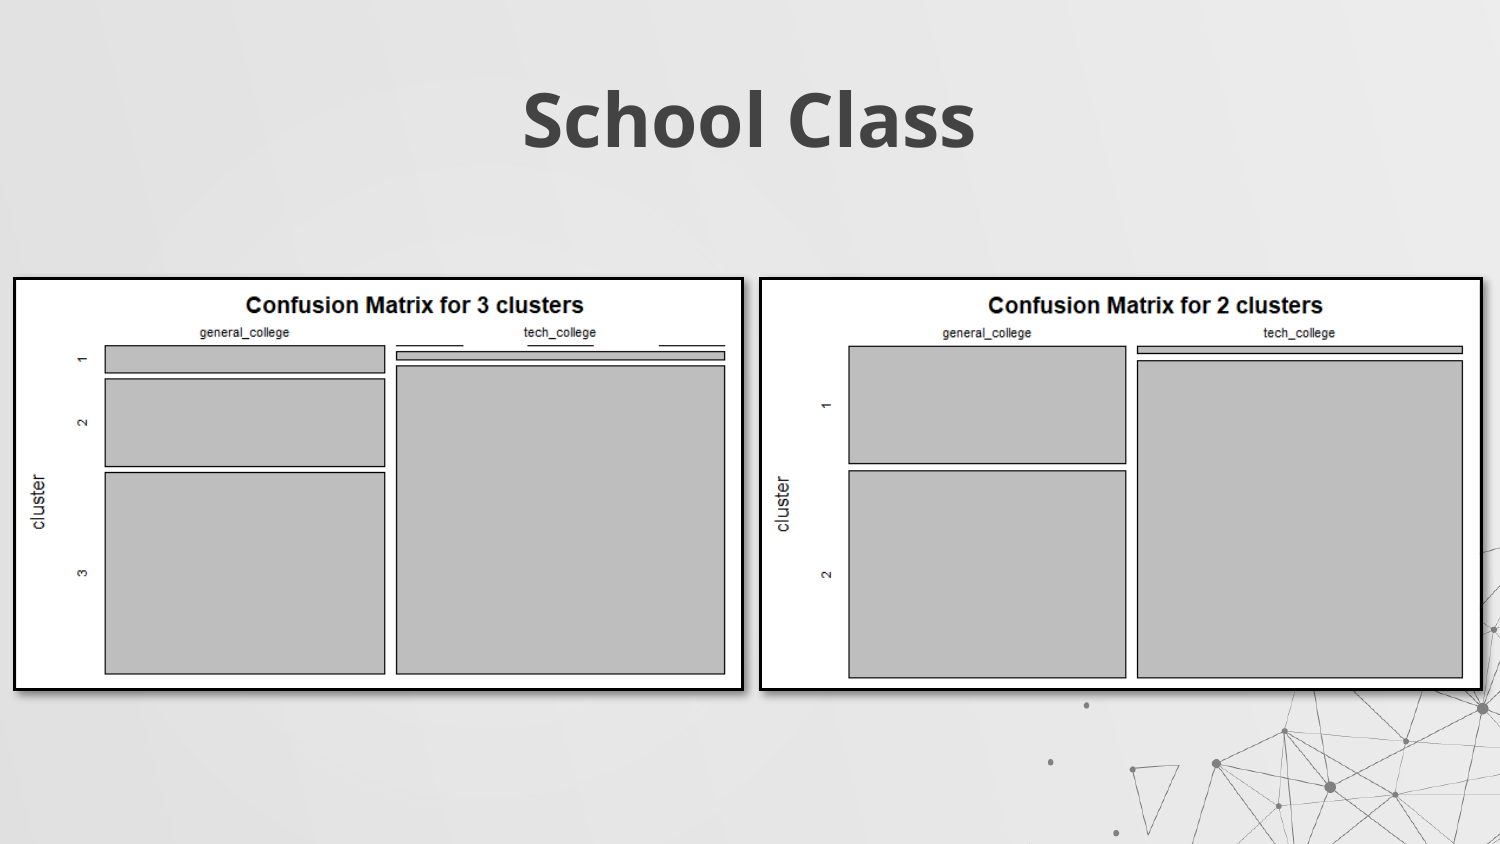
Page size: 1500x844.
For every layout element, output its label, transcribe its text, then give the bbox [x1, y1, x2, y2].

title School Class [322, 57, 1178, 214]
picture [0, 0, 1500, 844]
